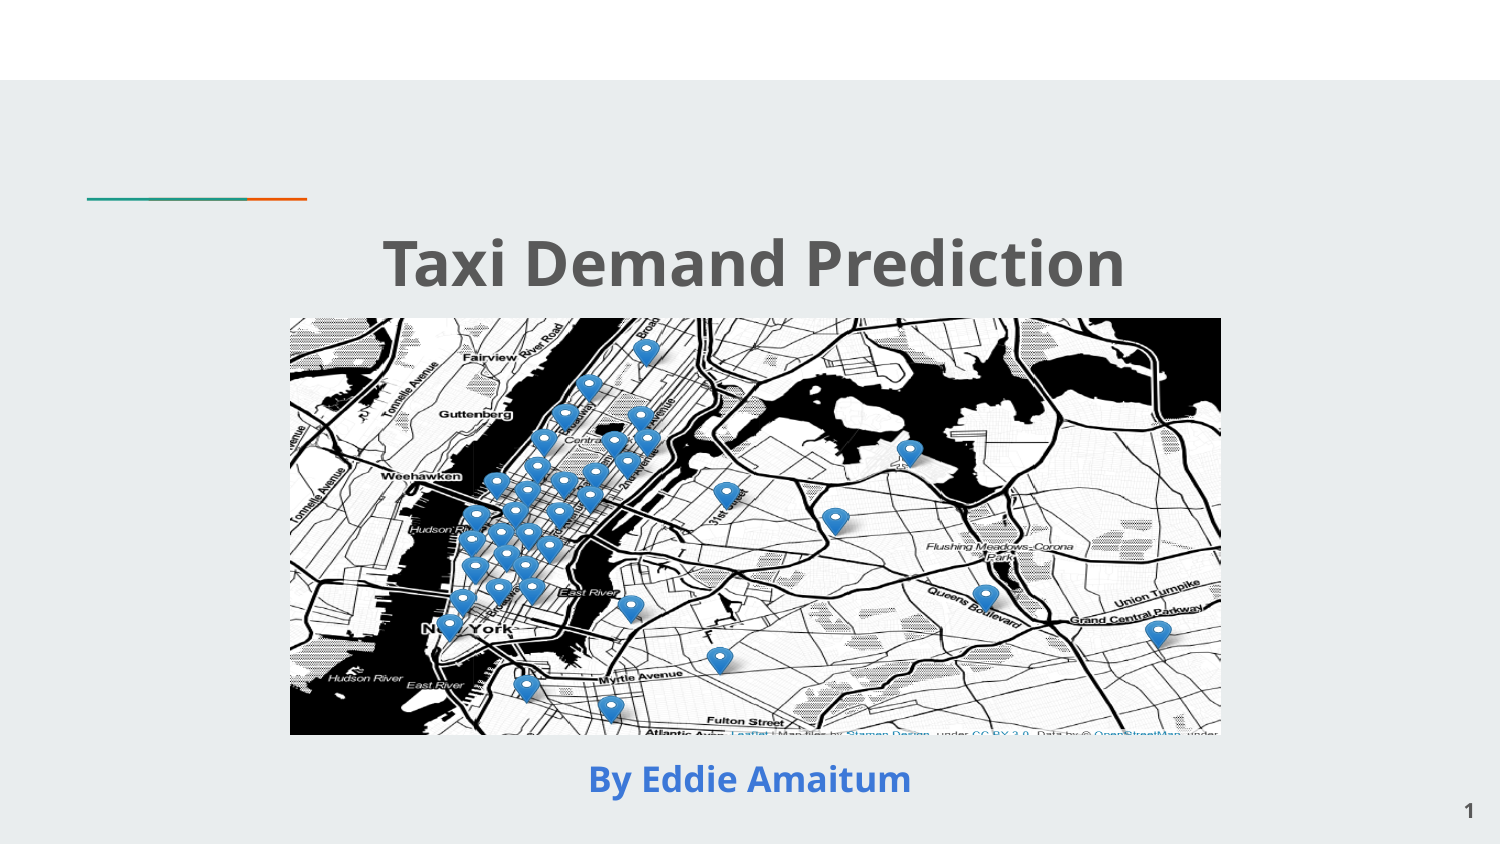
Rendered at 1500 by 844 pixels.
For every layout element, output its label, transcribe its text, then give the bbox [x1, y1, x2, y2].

subtitle By Eddie Amaitum [119, 750, 1381, 803]
slide_number ‹#› [1400, 779, 1491, 844]
picture [289, 318, 1221, 735]
title Taxi Demand Prediction [29, 208, 1481, 319]
